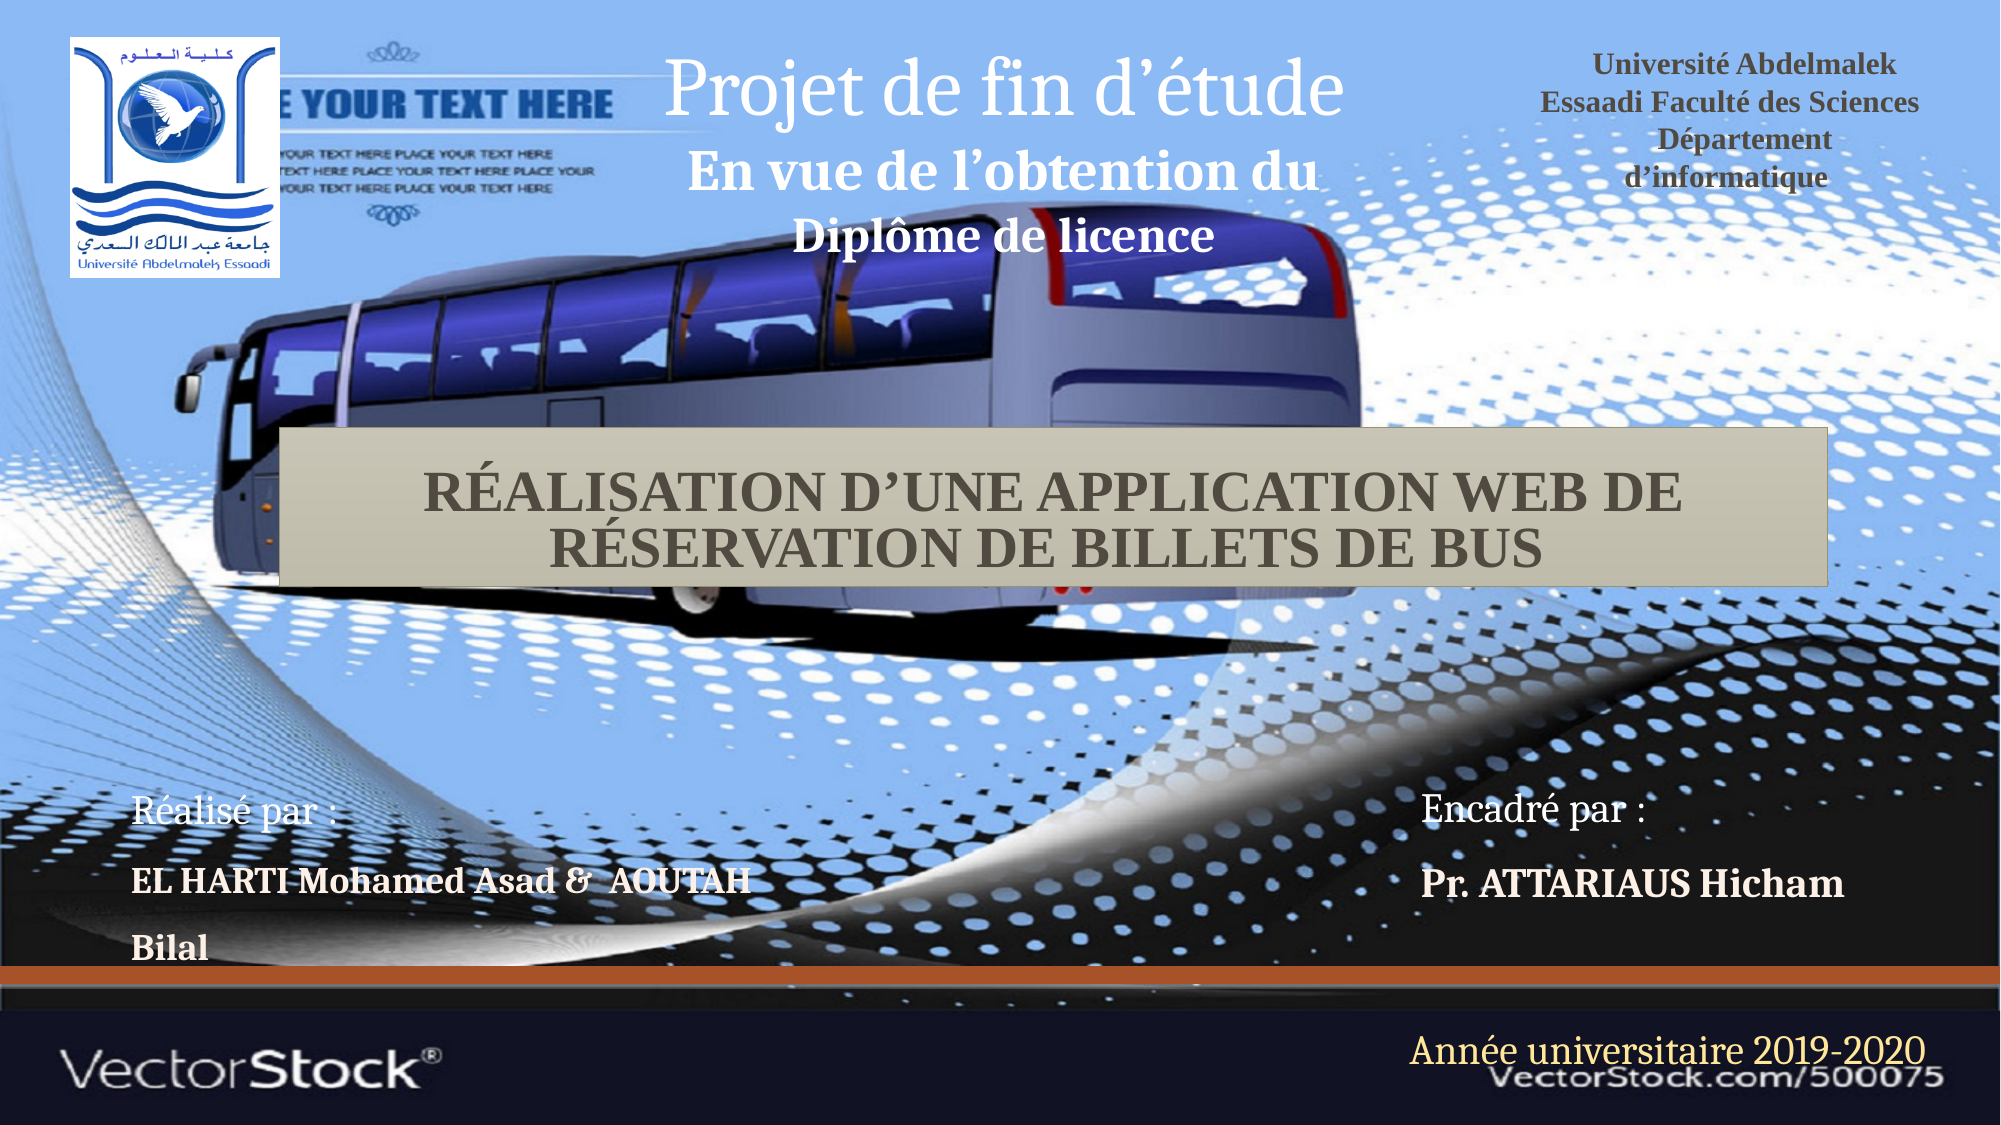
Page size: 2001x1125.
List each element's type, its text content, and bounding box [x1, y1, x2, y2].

text_box Encadré par : Pr. ATTARIAUS Hicham [1405, 773, 1970, 914]
text_box Réalisé par : EL HARTI Mohamed Asad & AOUTAH Bilal [115, 750, 841, 976]
text_box Université Abdelmalek Essaadi Faculté des Sciences Département d’informatique [1514, 36, 1946, 201]
title Réalisation d’une application web de réservation de billets de BUS [279, 427, 1828, 587]
subtitle Année universitaire 2019-2020 [1394, 1020, 2000, 1081]
picture [0, 0, 2001, 1125]
text_box Projet de fin d’étude En vue de l’obtention du Diplôme de licence [514, 24, 1495, 315]
